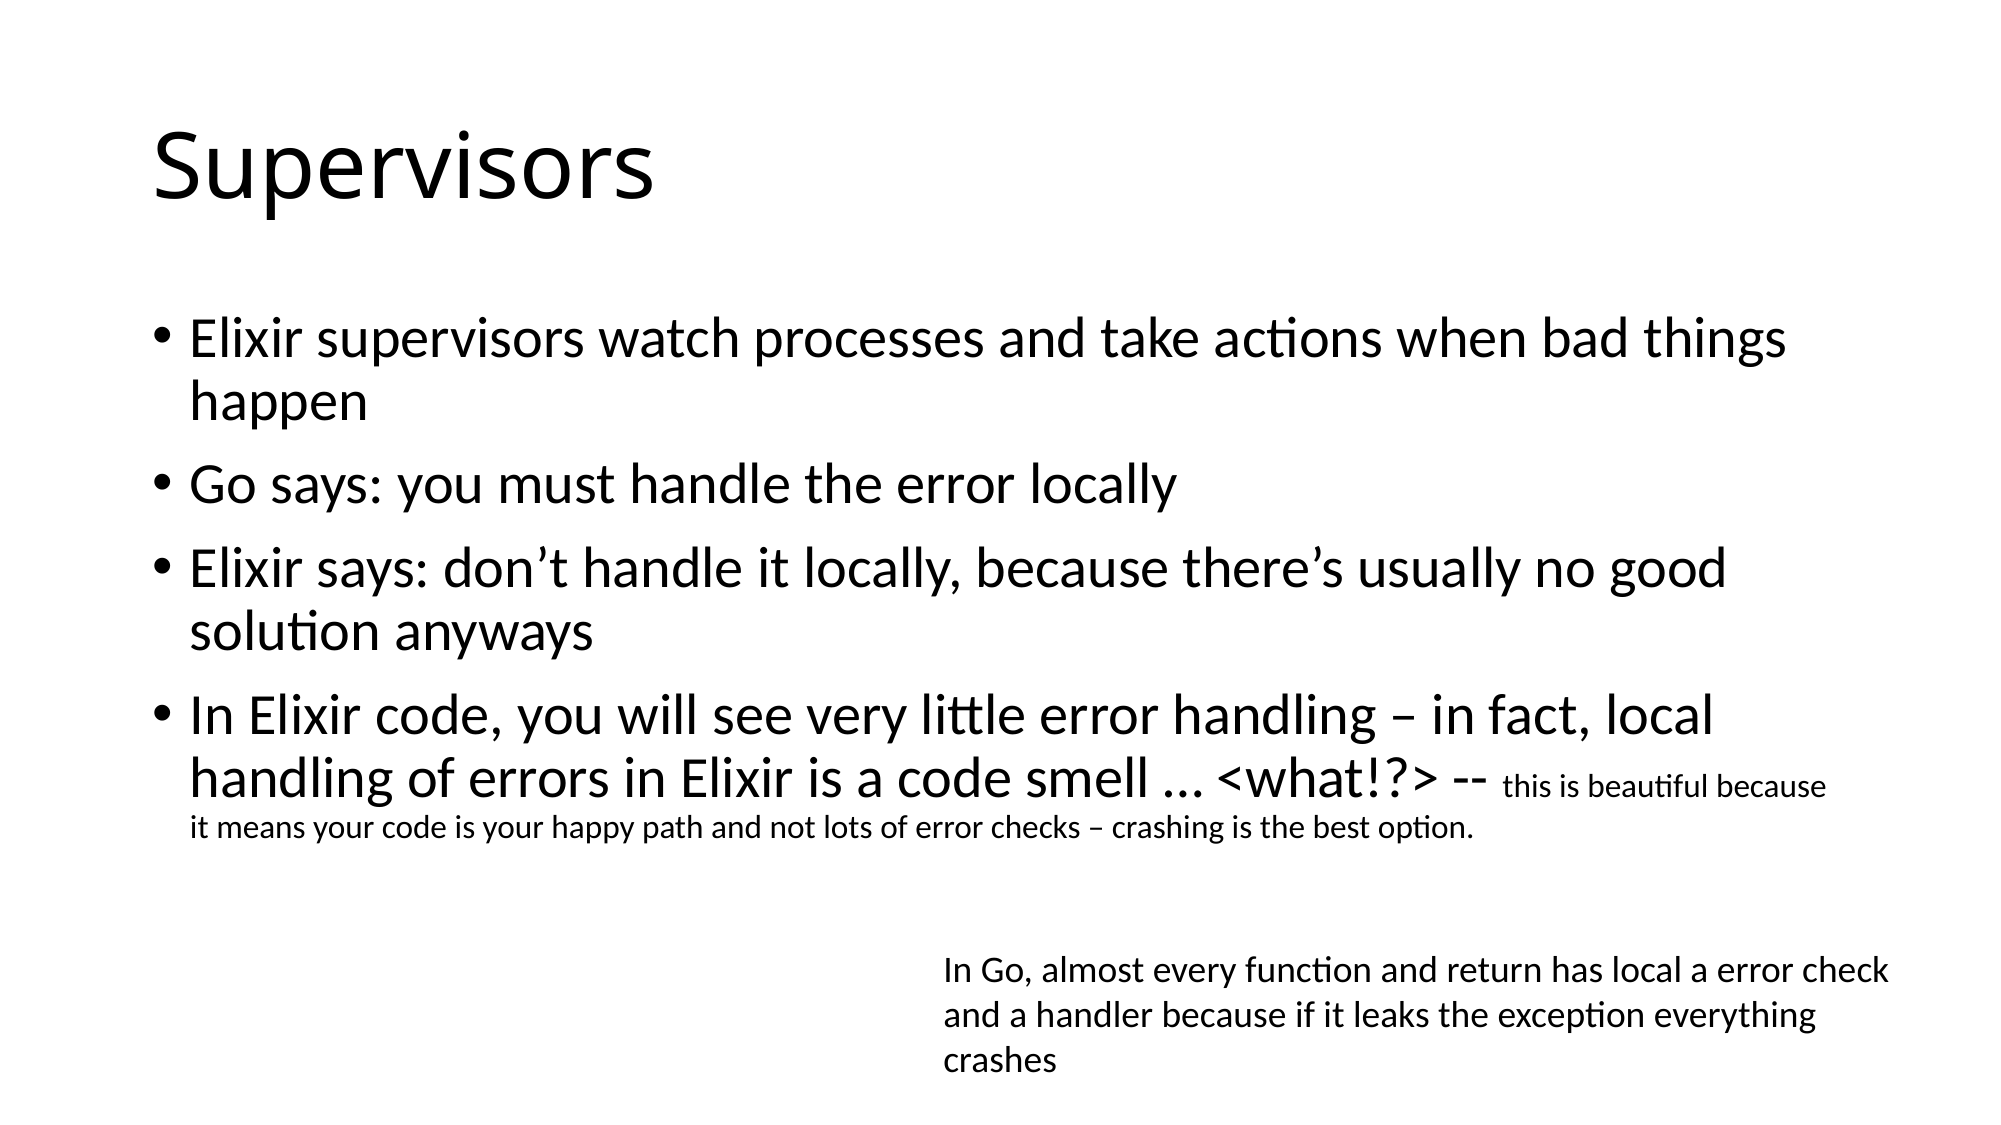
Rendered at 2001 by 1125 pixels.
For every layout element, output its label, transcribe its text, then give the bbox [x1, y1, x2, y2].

text_box In Go, almost every function and return has local a error check and a handler because if it leaks the exception everything crashes [928, 937, 1929, 1088]
list Elixir supervisors watch processes and take actions when bad things happen Go says: you must handle the error locally Elixir says: don’t handle it locally, because there’s usually no good solution anyways In Elixir code, you will see very little error handling – in fact, local handling of errors in Elixir is a code smell … <what!?> -- this is beautiful because it means your code is your happy path and not lots of error checks – crashing is the best option. [137, 299, 1863, 1014]
title Supervisors [137, 59, 1863, 278]
